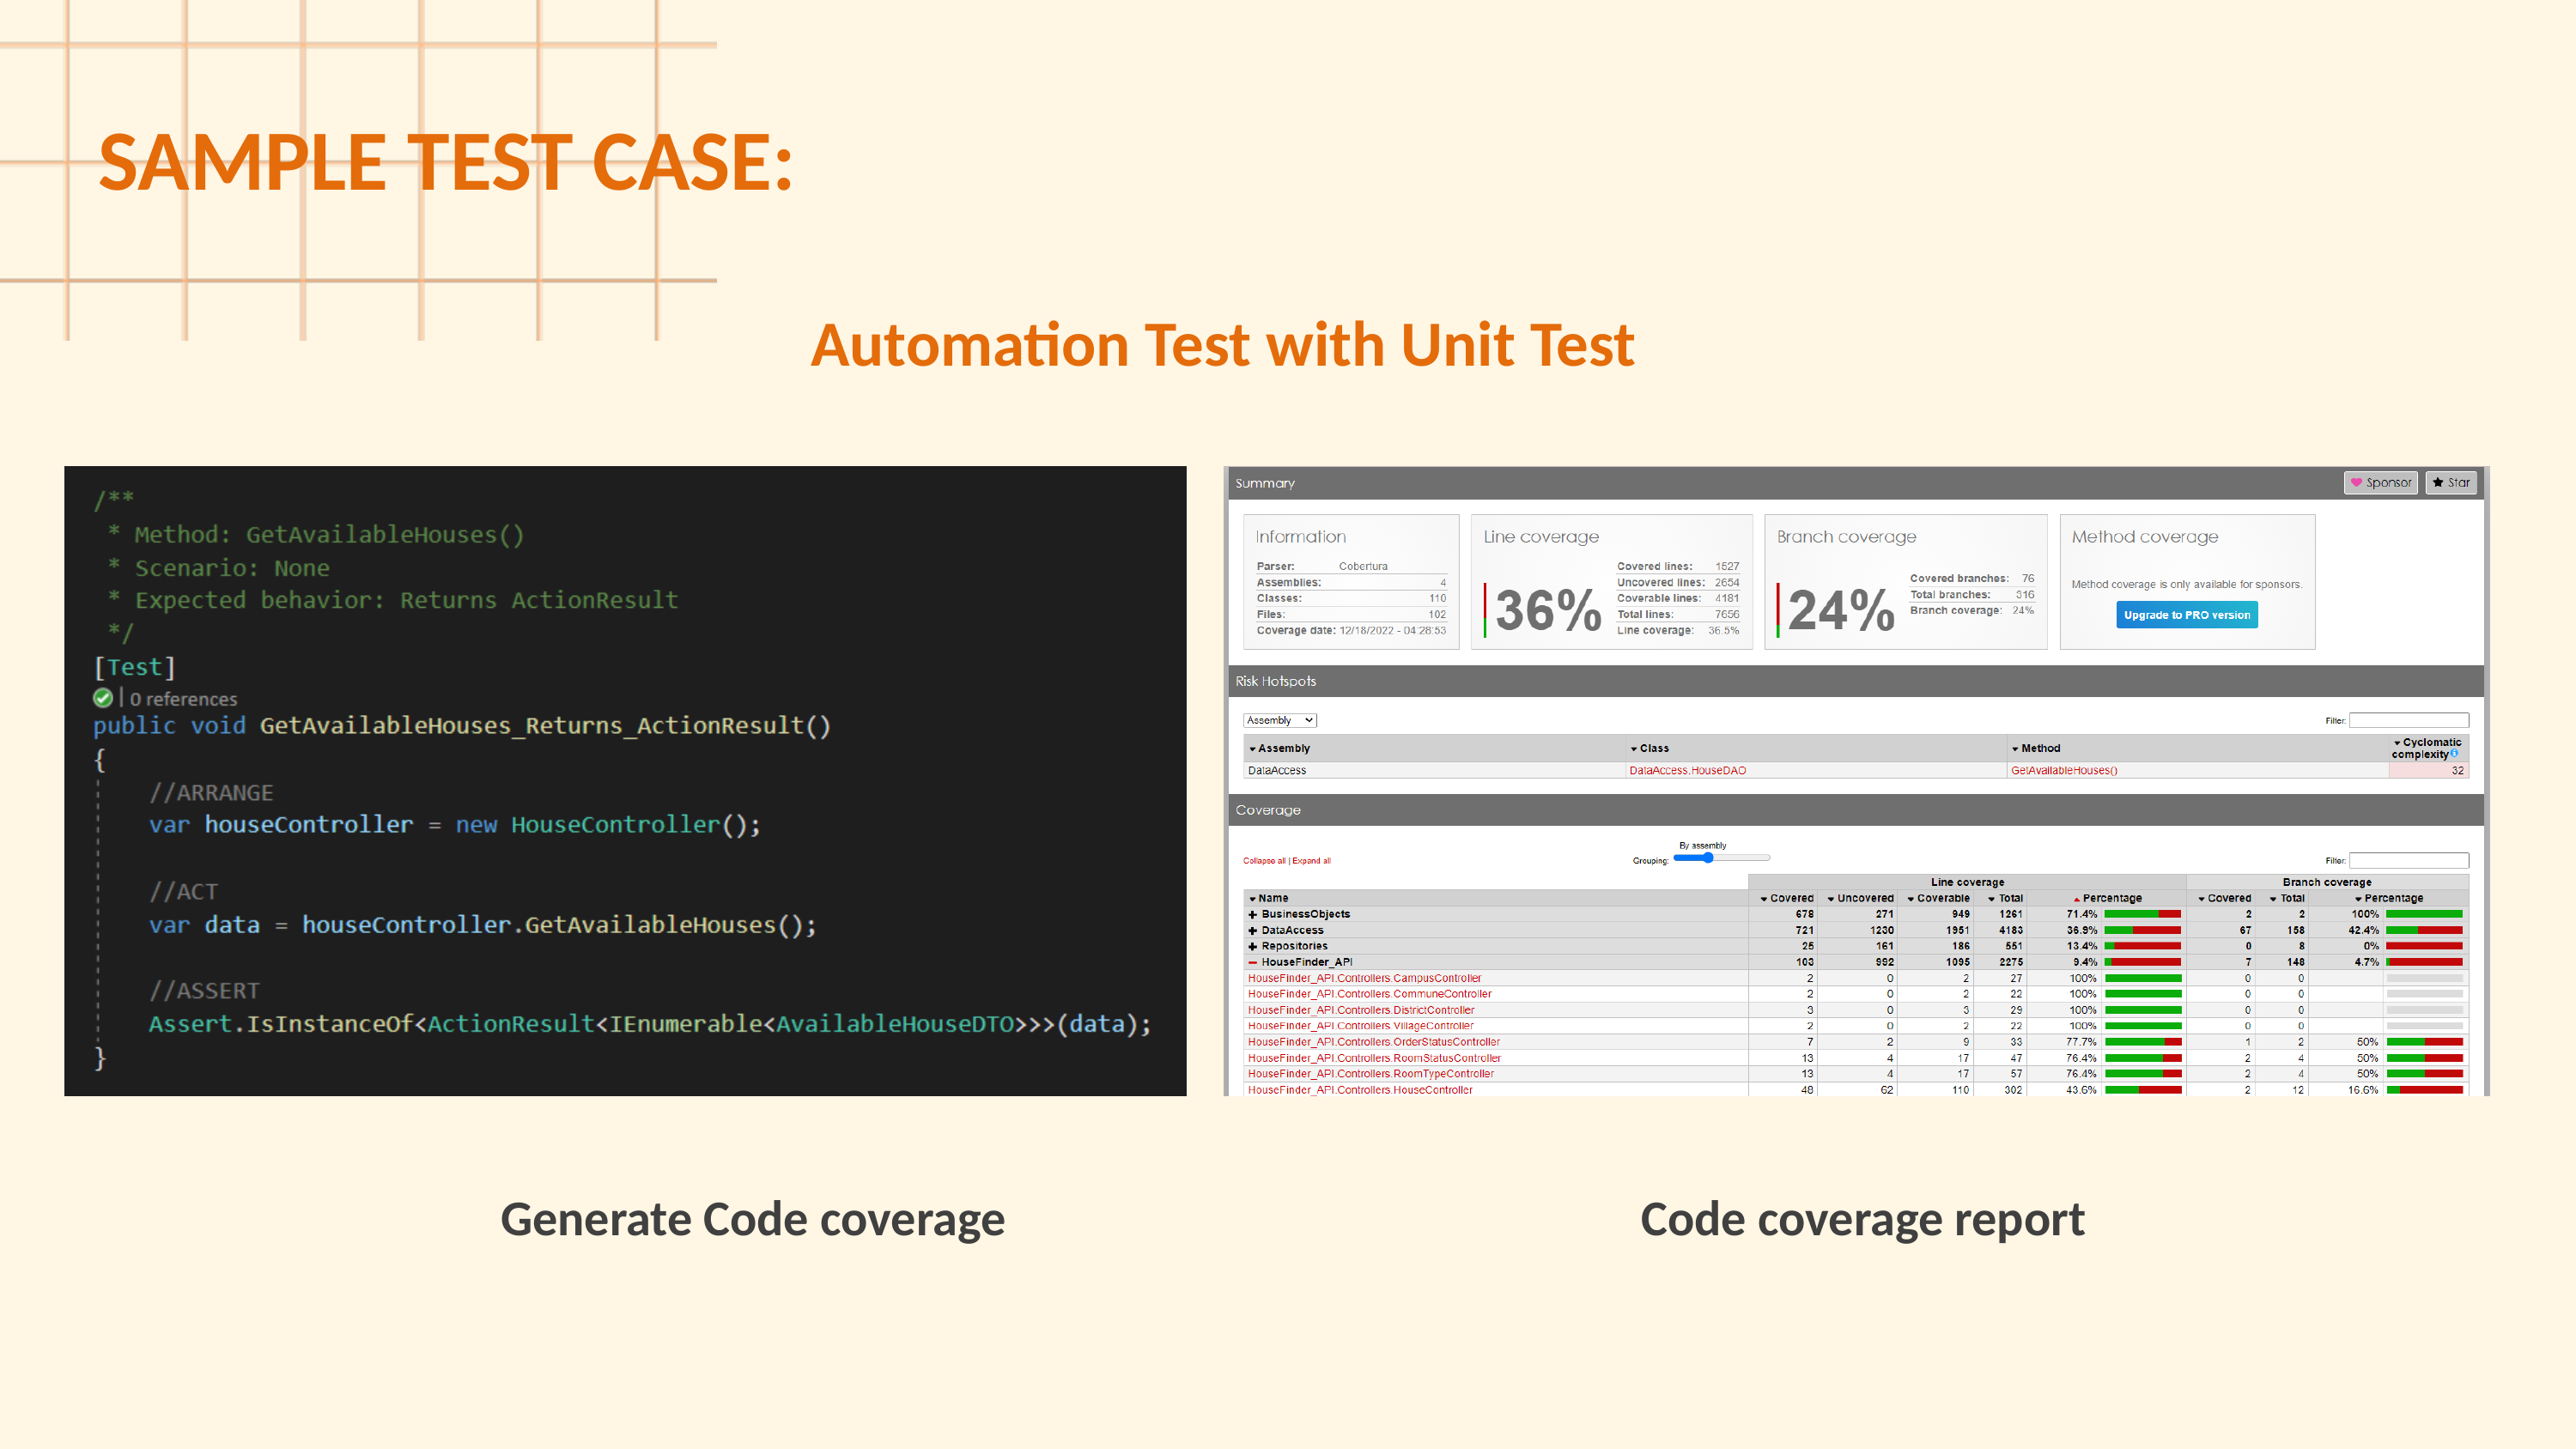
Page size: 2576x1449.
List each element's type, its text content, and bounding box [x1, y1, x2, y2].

picture [1223, 466, 2490, 1097]
text_box Automation Test with Unit Test [798, 294, 1650, 385]
text_box Generate Code coverage [488, 1179, 1040, 1252]
picture [0, 0, 717, 342]
picture [64, 466, 1187, 1097]
text_box Code coverage report [1628, 1179, 2103, 1252]
text_box SAMPLE TEST CASE: [720, 98, 837, 215]
